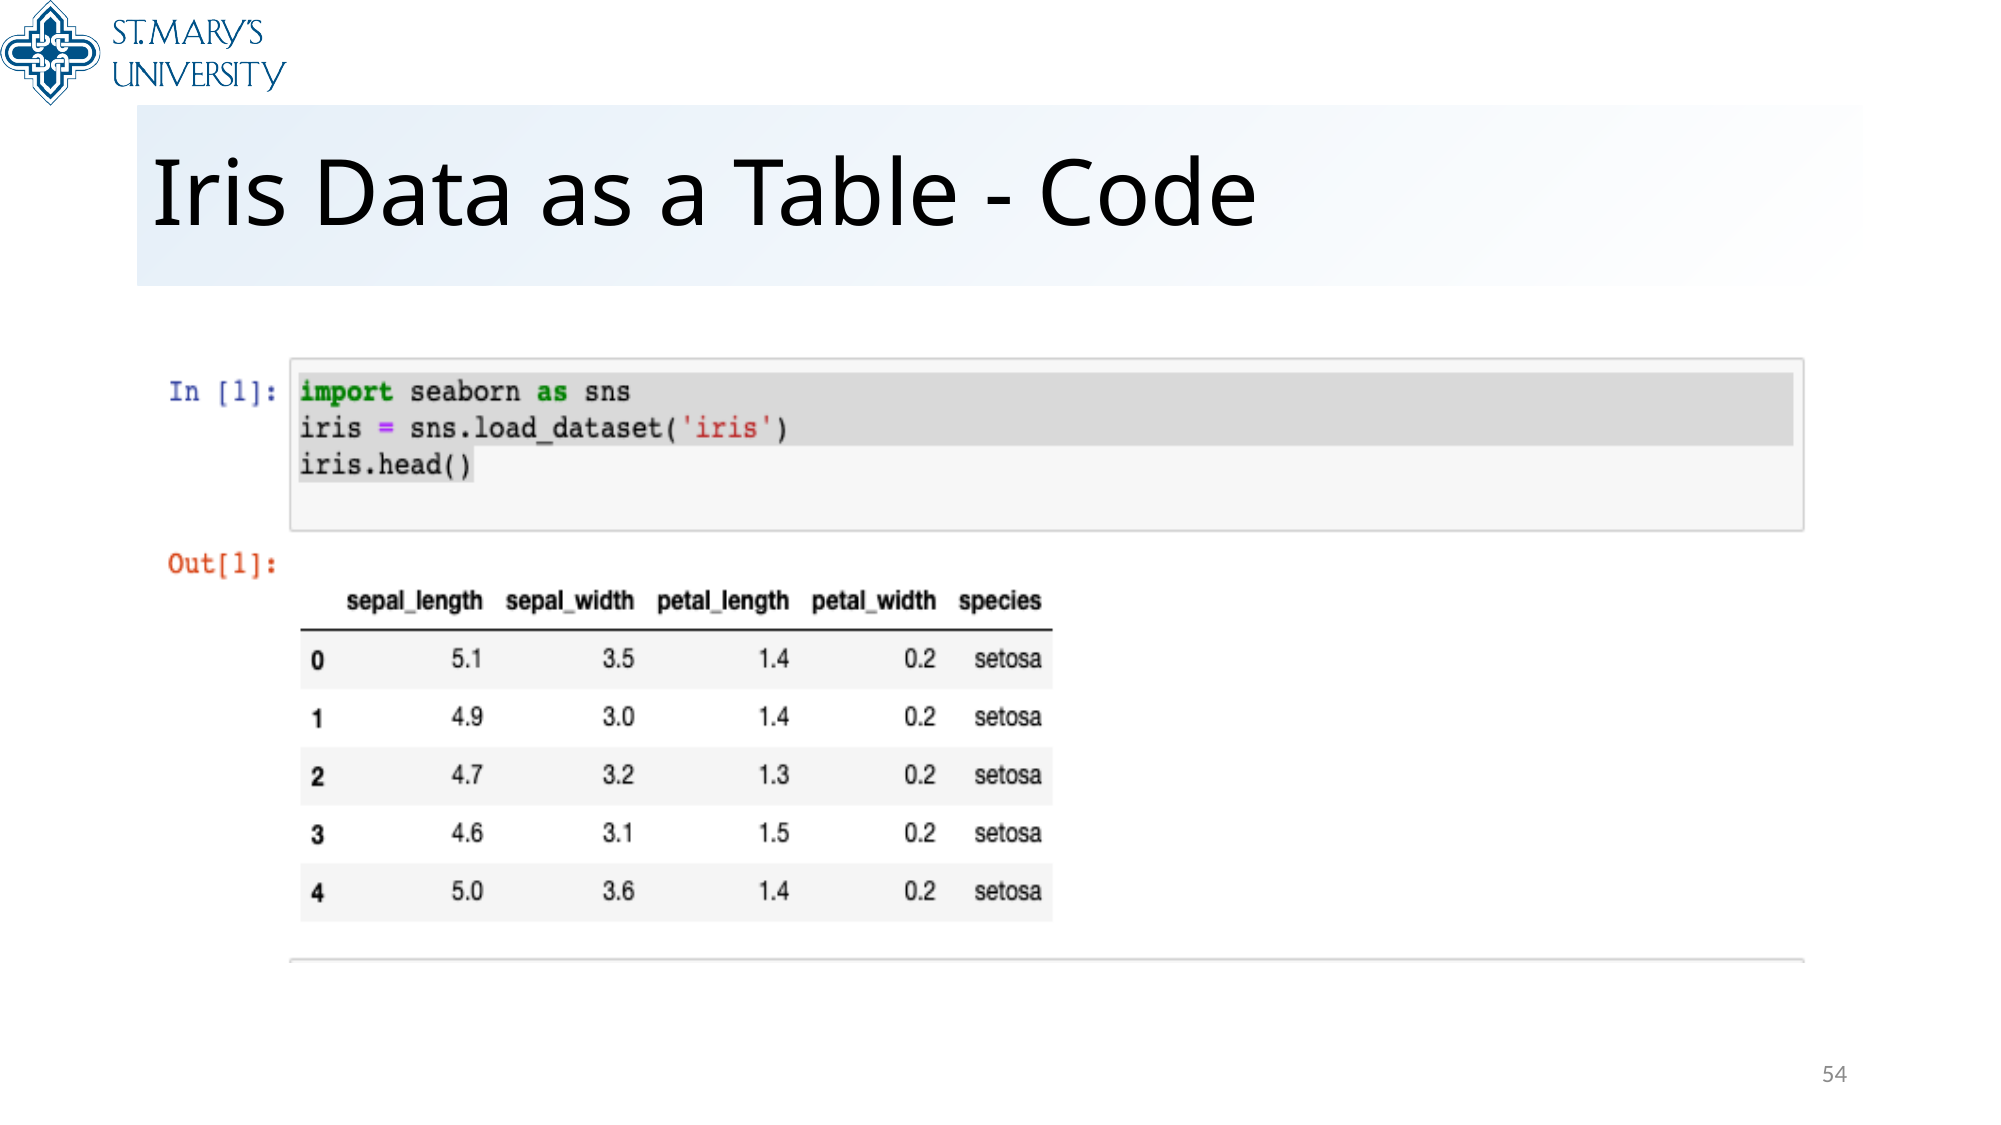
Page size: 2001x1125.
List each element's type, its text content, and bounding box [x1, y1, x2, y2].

picture [137, 328, 1824, 963]
title Iris Data as a Table - Code [137, 105, 1863, 286]
slide_number 54 [1412, 1042, 1863, 1103]
picture [0, 0, 287, 106]
